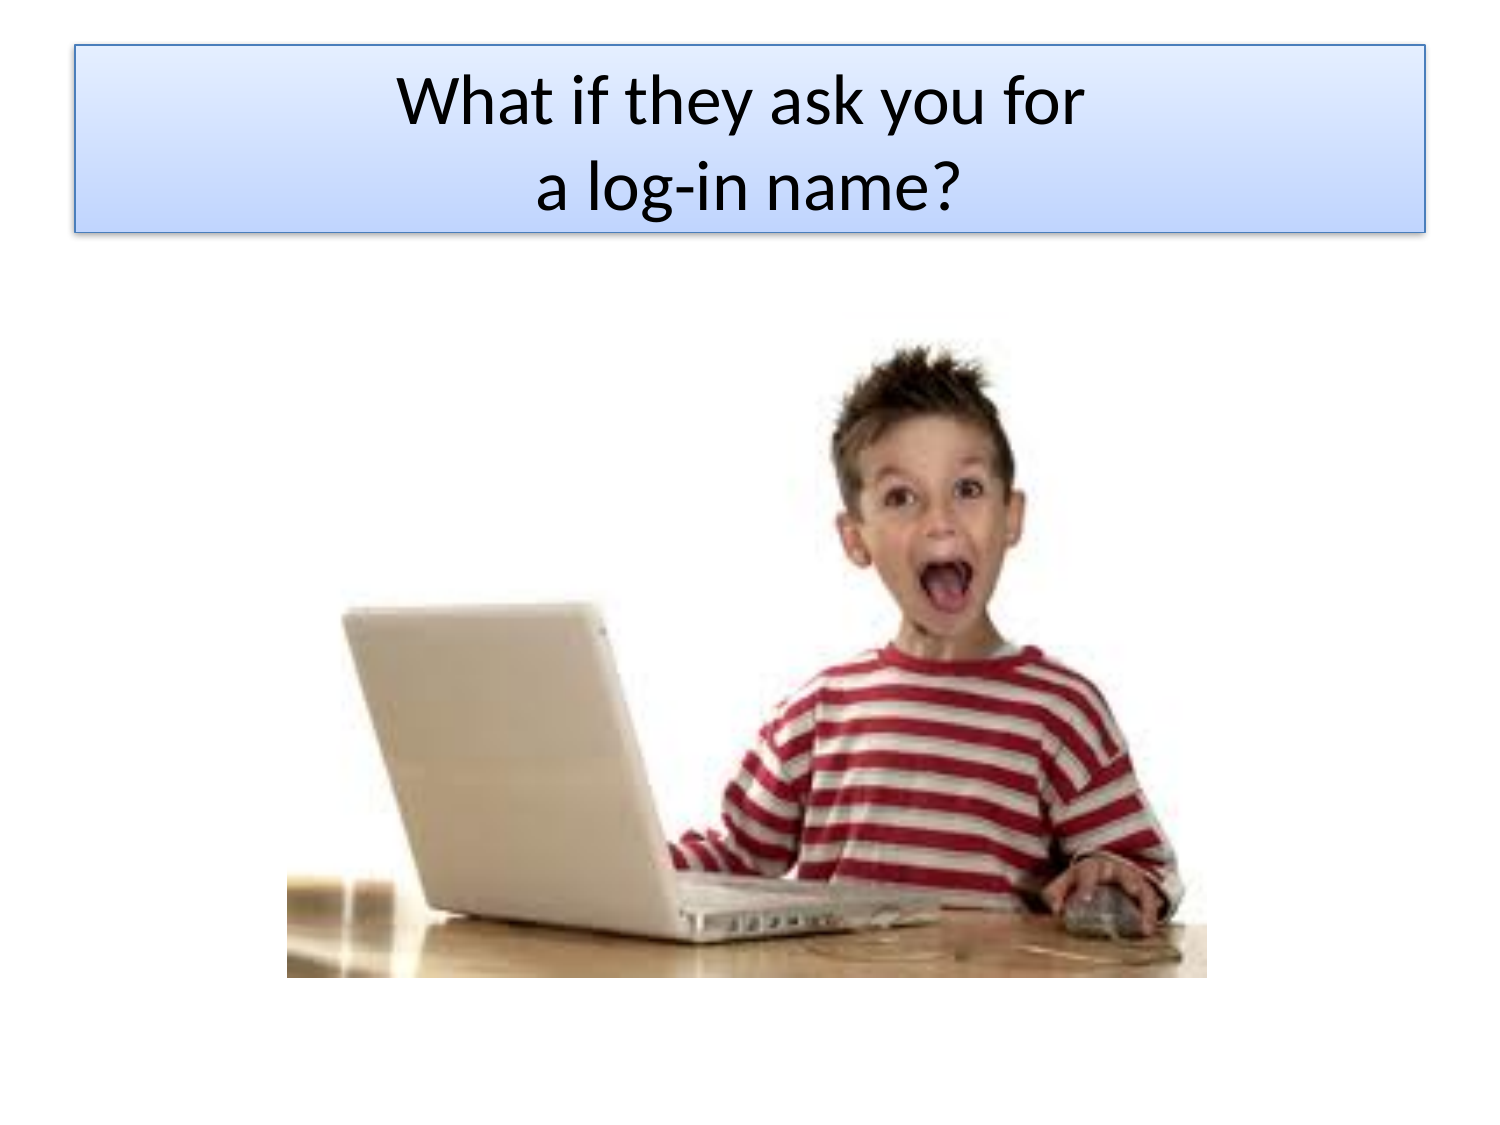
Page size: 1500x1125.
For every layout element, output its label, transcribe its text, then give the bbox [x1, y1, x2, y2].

title What if they ask you for a log-in name? [74, 44, 1426, 233]
picture [287, 312, 1207, 978]
